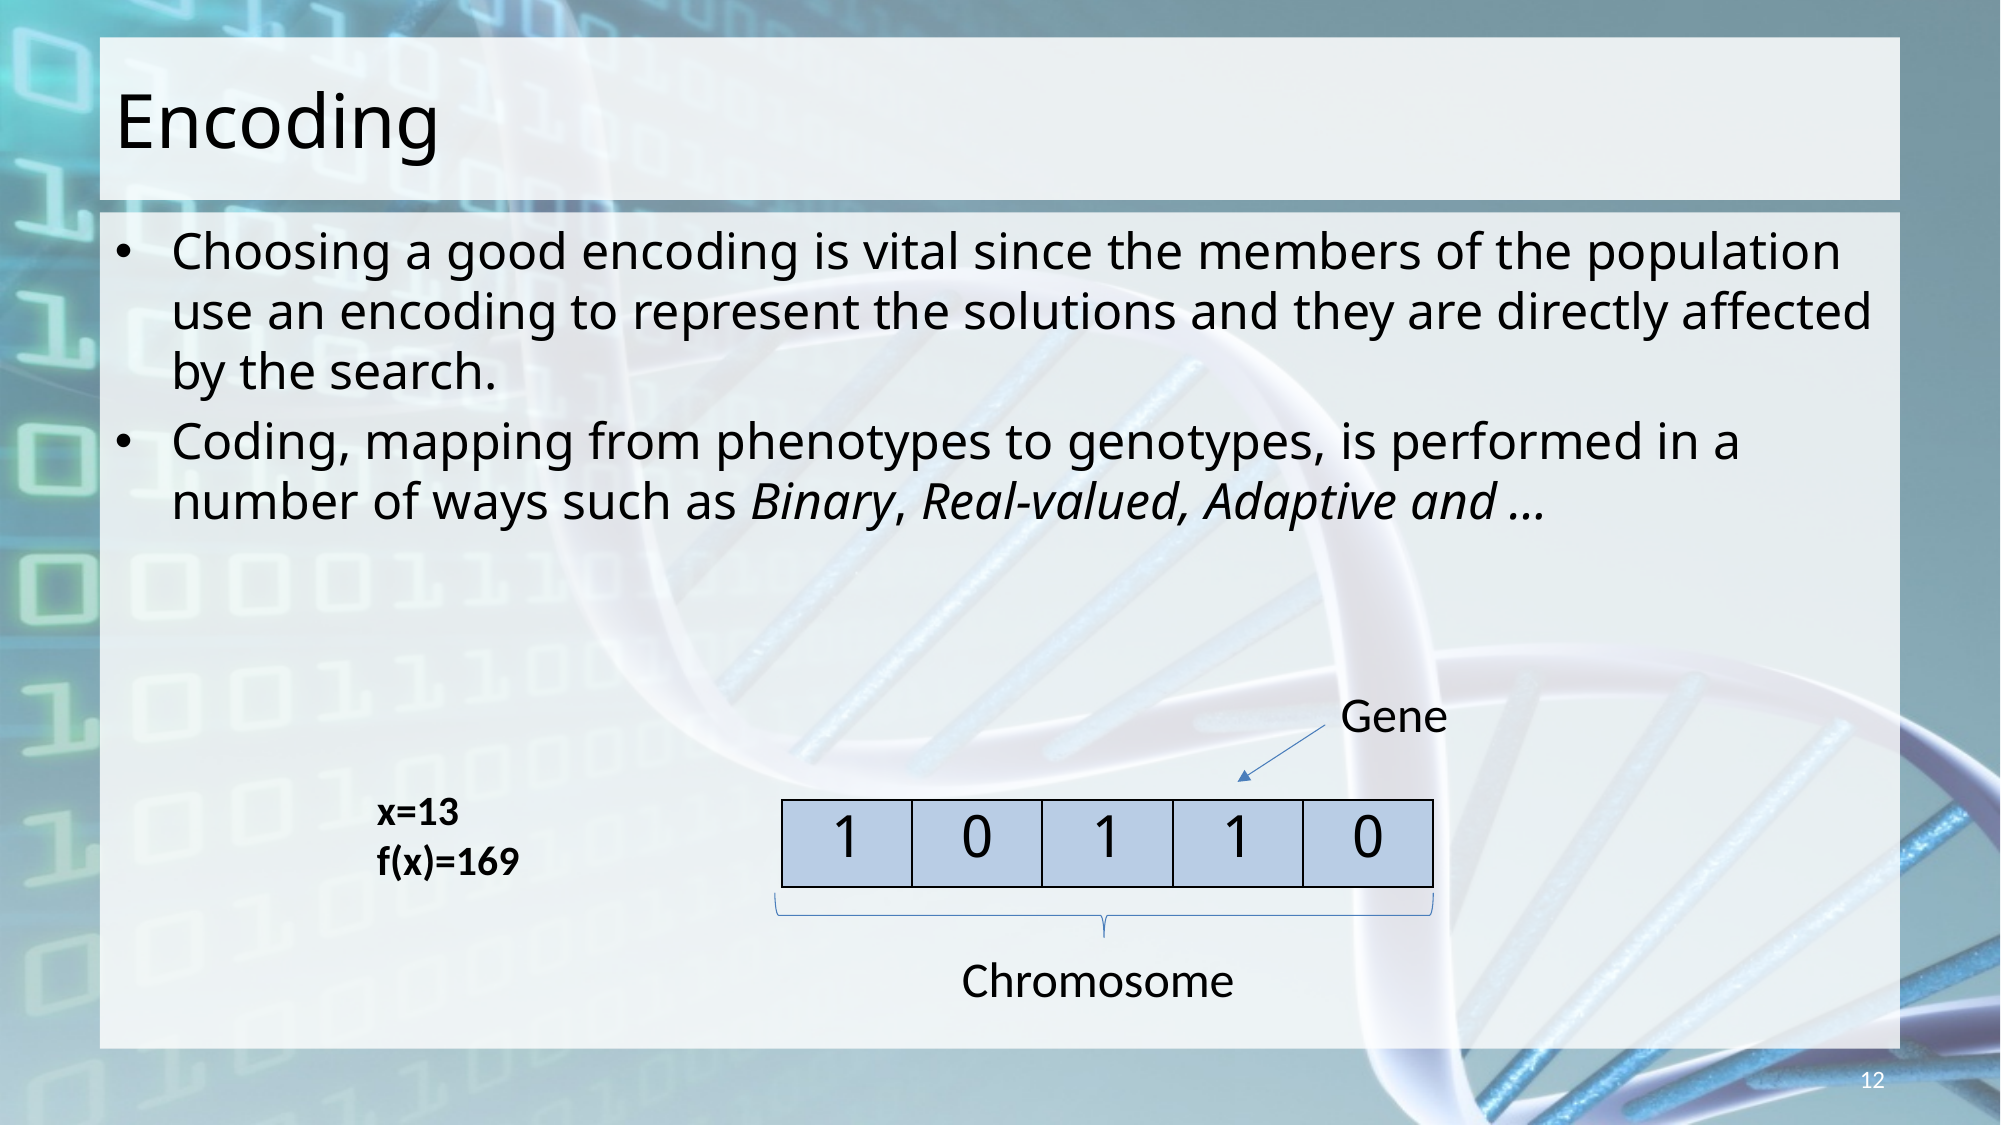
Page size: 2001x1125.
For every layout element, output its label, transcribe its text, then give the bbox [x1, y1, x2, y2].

text_box Chromosome [947, 940, 1262, 1016]
table_header 1 [783, 801, 911, 886]
table_header 0 [913, 801, 1041, 886]
text_box x=13 f(x)=169 [362, 775, 620, 891]
table_header 0 [1304, 801, 1432, 886]
title Encoding [99, 37, 1900, 200]
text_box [1237, 724, 1325, 782]
picture [0, 0, 2001, 1125]
text_box [774, 892, 1434, 939]
table_header 1 [1174, 801, 1302, 886]
text_box Gene [1325, 674, 1475, 750]
table_header 1 [1043, 801, 1172, 886]
slide_number 12 [1433, 1048, 1900, 1109]
list Choosing a good encoding is vital since the members of the population use an encoding to represent the solutions and they are directly affected by the search. Coding, mapping from phenotypes to genotypes, is performed in a number of ways such as Binary, Real-valued, Adaptive and … [99, 212, 1900, 1049]
